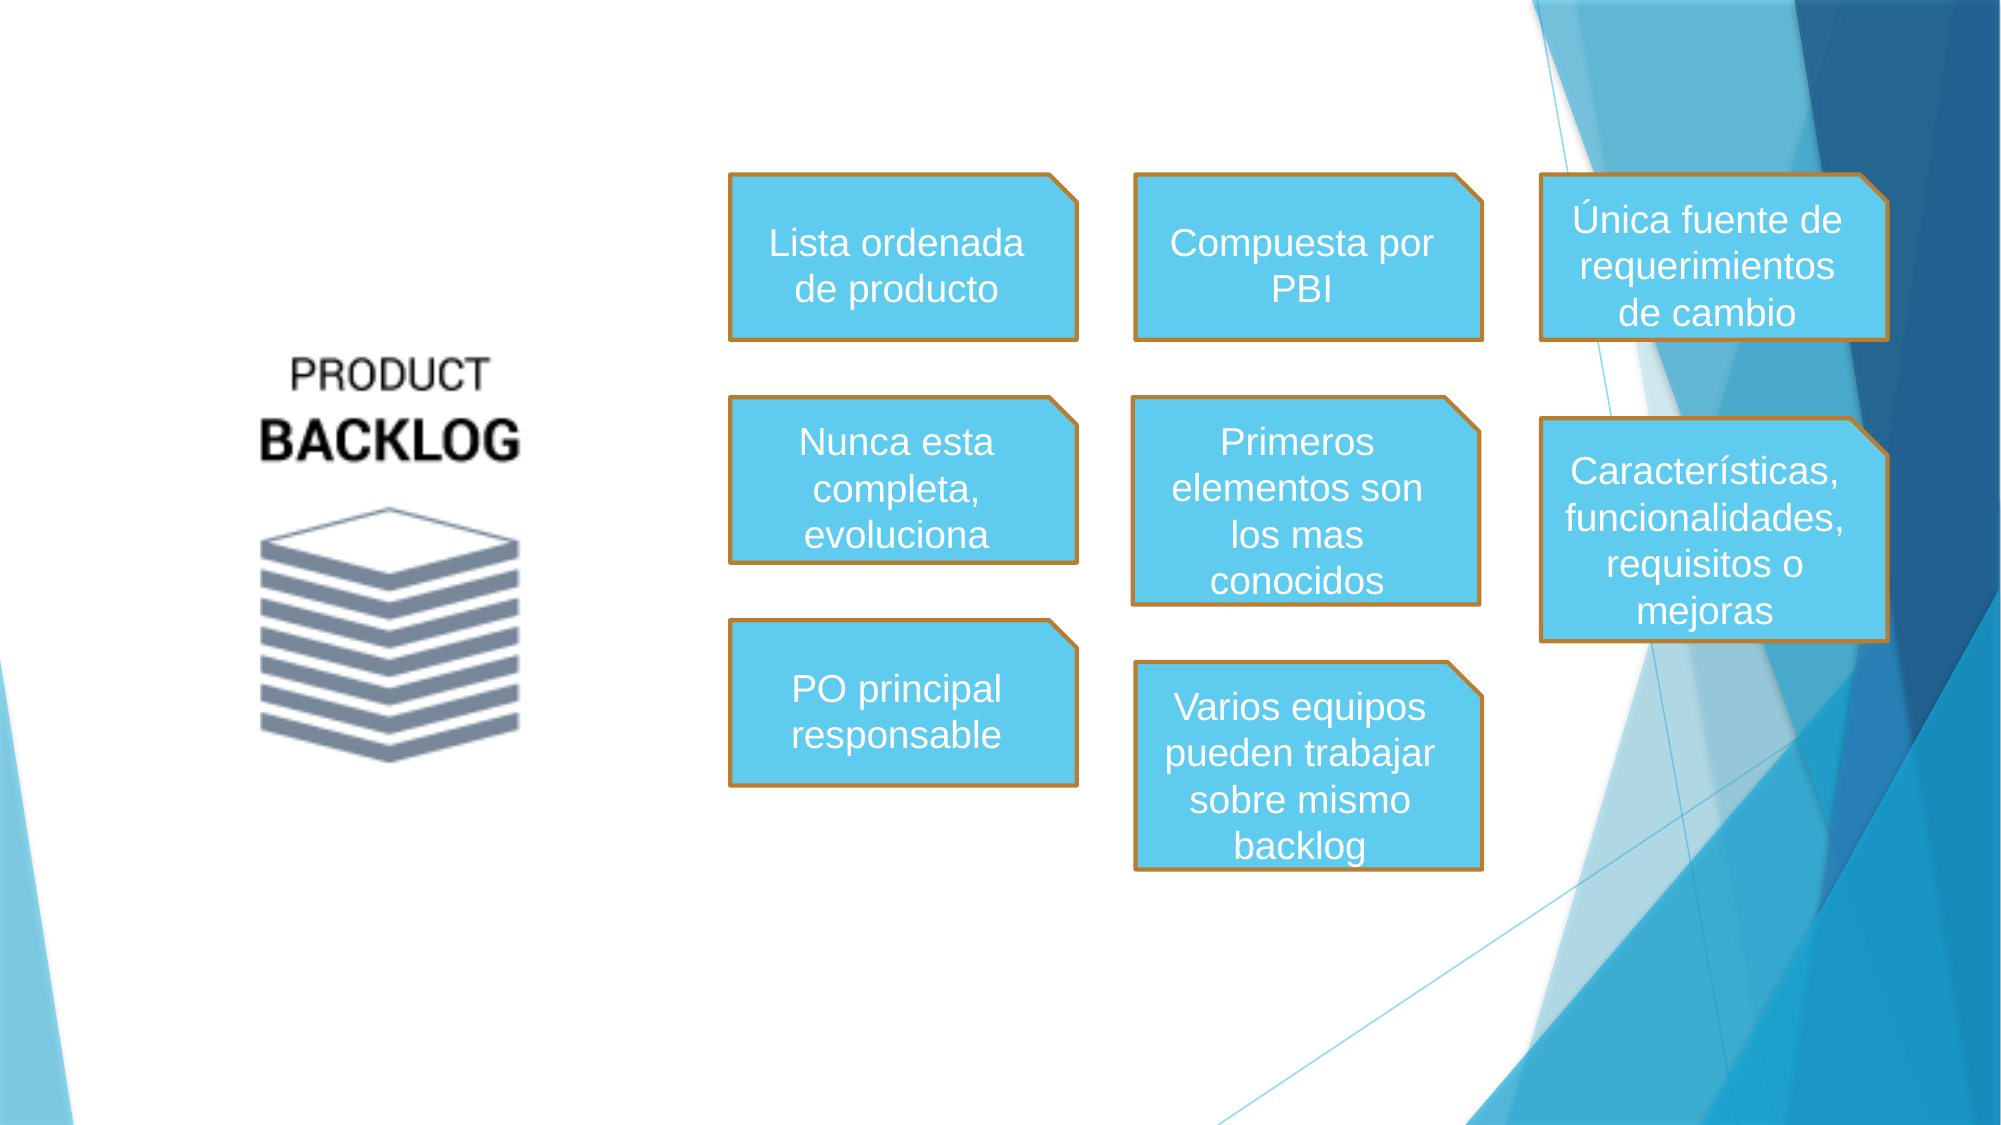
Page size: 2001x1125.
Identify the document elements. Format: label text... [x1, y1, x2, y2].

text_box Nunca esta completa, evoluciona [730, 397, 1077, 563]
text_box Varios equipos pueden trabajar sobre mismo backlog [1135, 662, 1483, 870]
text_box Lista ordenada de producto [730, 174, 1077, 340]
picture [260, 311, 555, 769]
text_box Única fuente de requerimientos de cambio [1541, 174, 1888, 340]
text_box Características, funcionalidades, requisitos o mejoras [1541, 418, 1888, 642]
text_box PO principal responsable [730, 620, 1077, 786]
text_box Primeros elementos son los mas conocidos [1132, 397, 1480, 605]
text_box Compuesta por PBI [1135, 174, 1483, 340]
